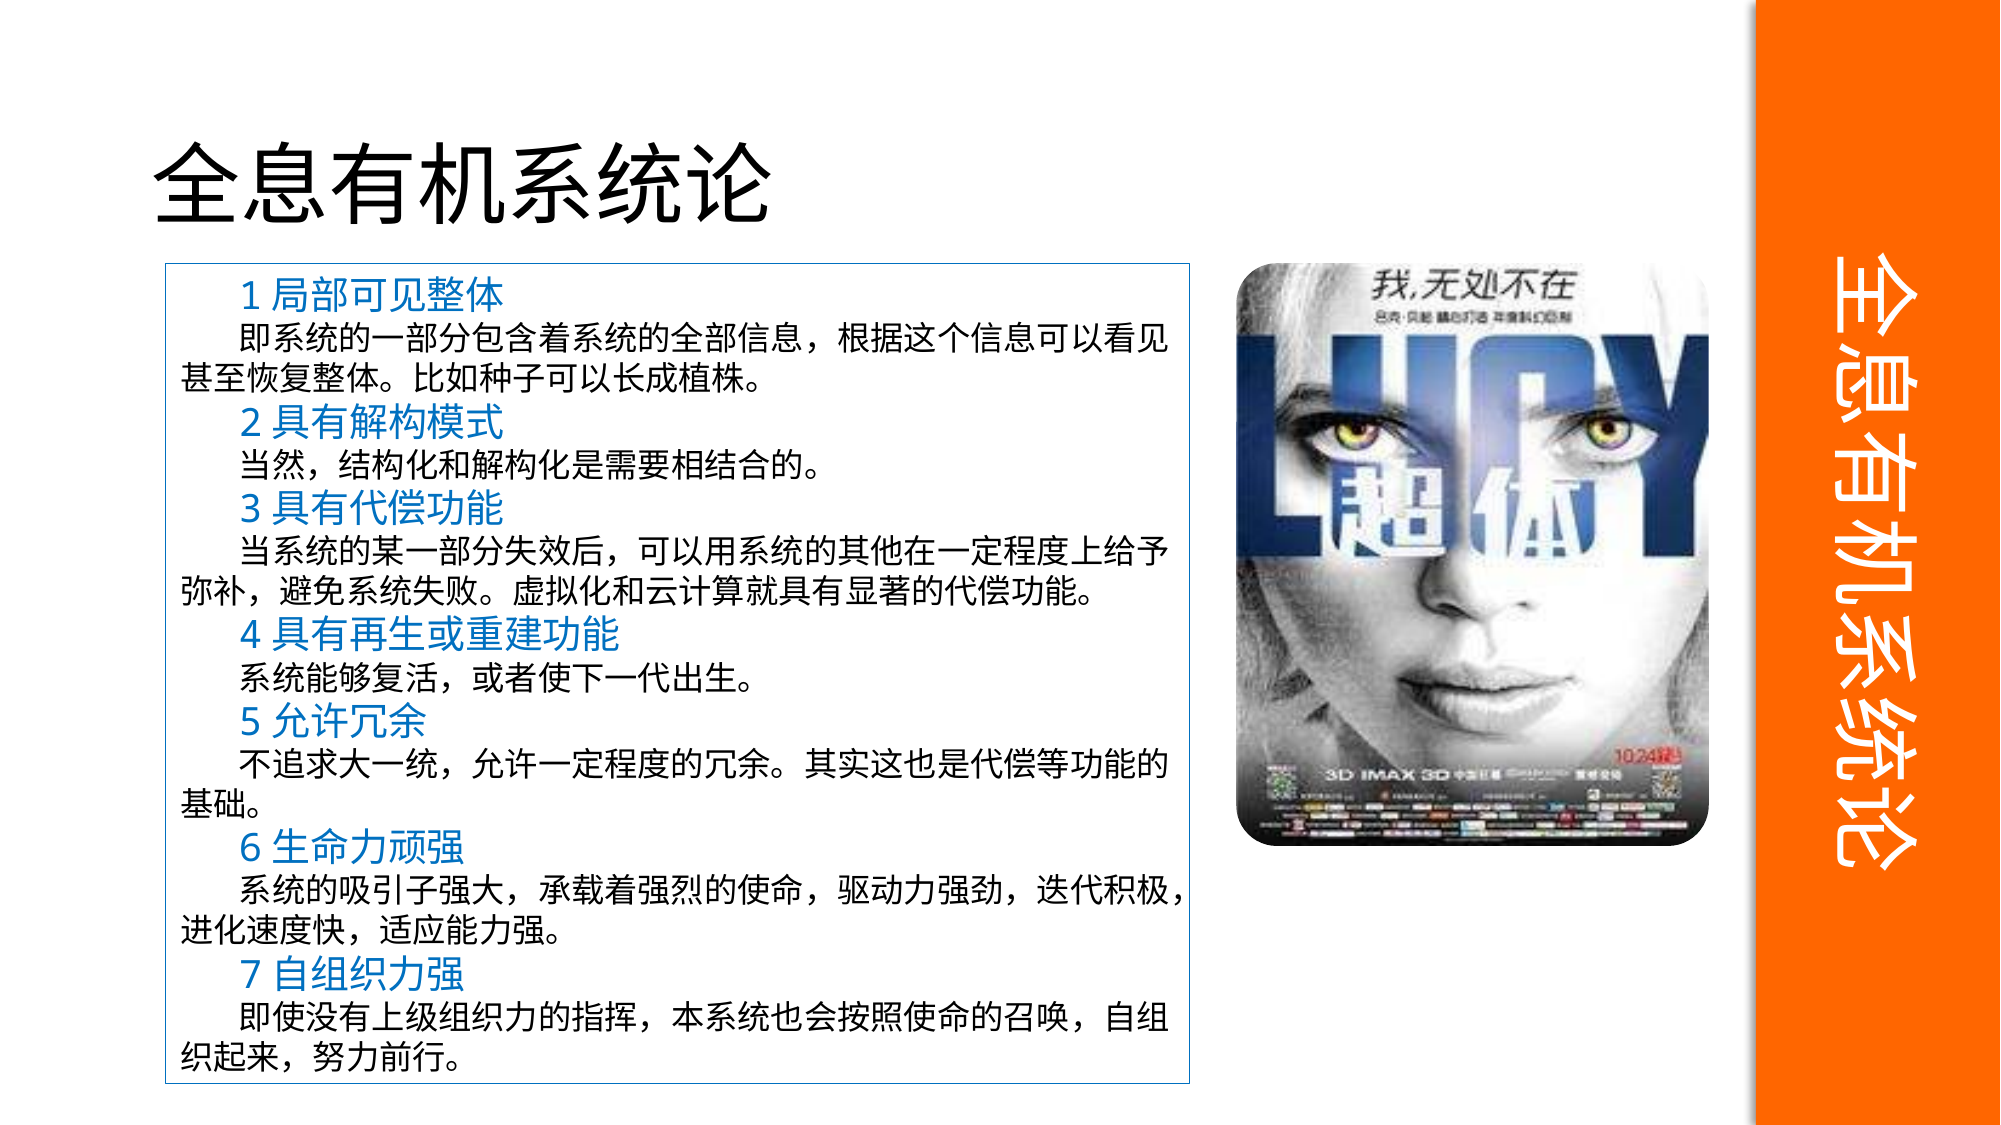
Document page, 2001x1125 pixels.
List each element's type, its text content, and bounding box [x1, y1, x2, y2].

text_box 全息有机系统论 [136, 121, 790, 243]
text_box 全息有机系统论 [1755, 0, 2000, 1125]
picture [1236, 263, 1709, 846]
text_box 1局部可见整体 即系统的一部分包含着系统的全部信息，根据这个信息可以看见甚至恢复整体。比如种子可以长成植株。 2具有解构模式 当然，结构化和解构化是需要相结合的。 3具有代偿功能 当系统的某一部分失效后，可以用系统的其他在一定程度上给予弥补，避免系统失败。虚拟化和云计算就具有显著的代偿功能。 4具有再生或重建功能 系统能够复活，或者使下一代出生。 5允许冗余 不追求大一统，允许一定程度的冗余。其实这也是代偿等功能的基础。 6生命力顽强 系统的吸引子强大，承载着强烈的使命，驱动力强劲，迭代积极，进化速度快，适应能力强。 7自组织力强 即使没有上级组织力的指挥，本系统也会按照使命的召唤，自组织起来，努力前行。 [165, 263, 1189, 1084]
